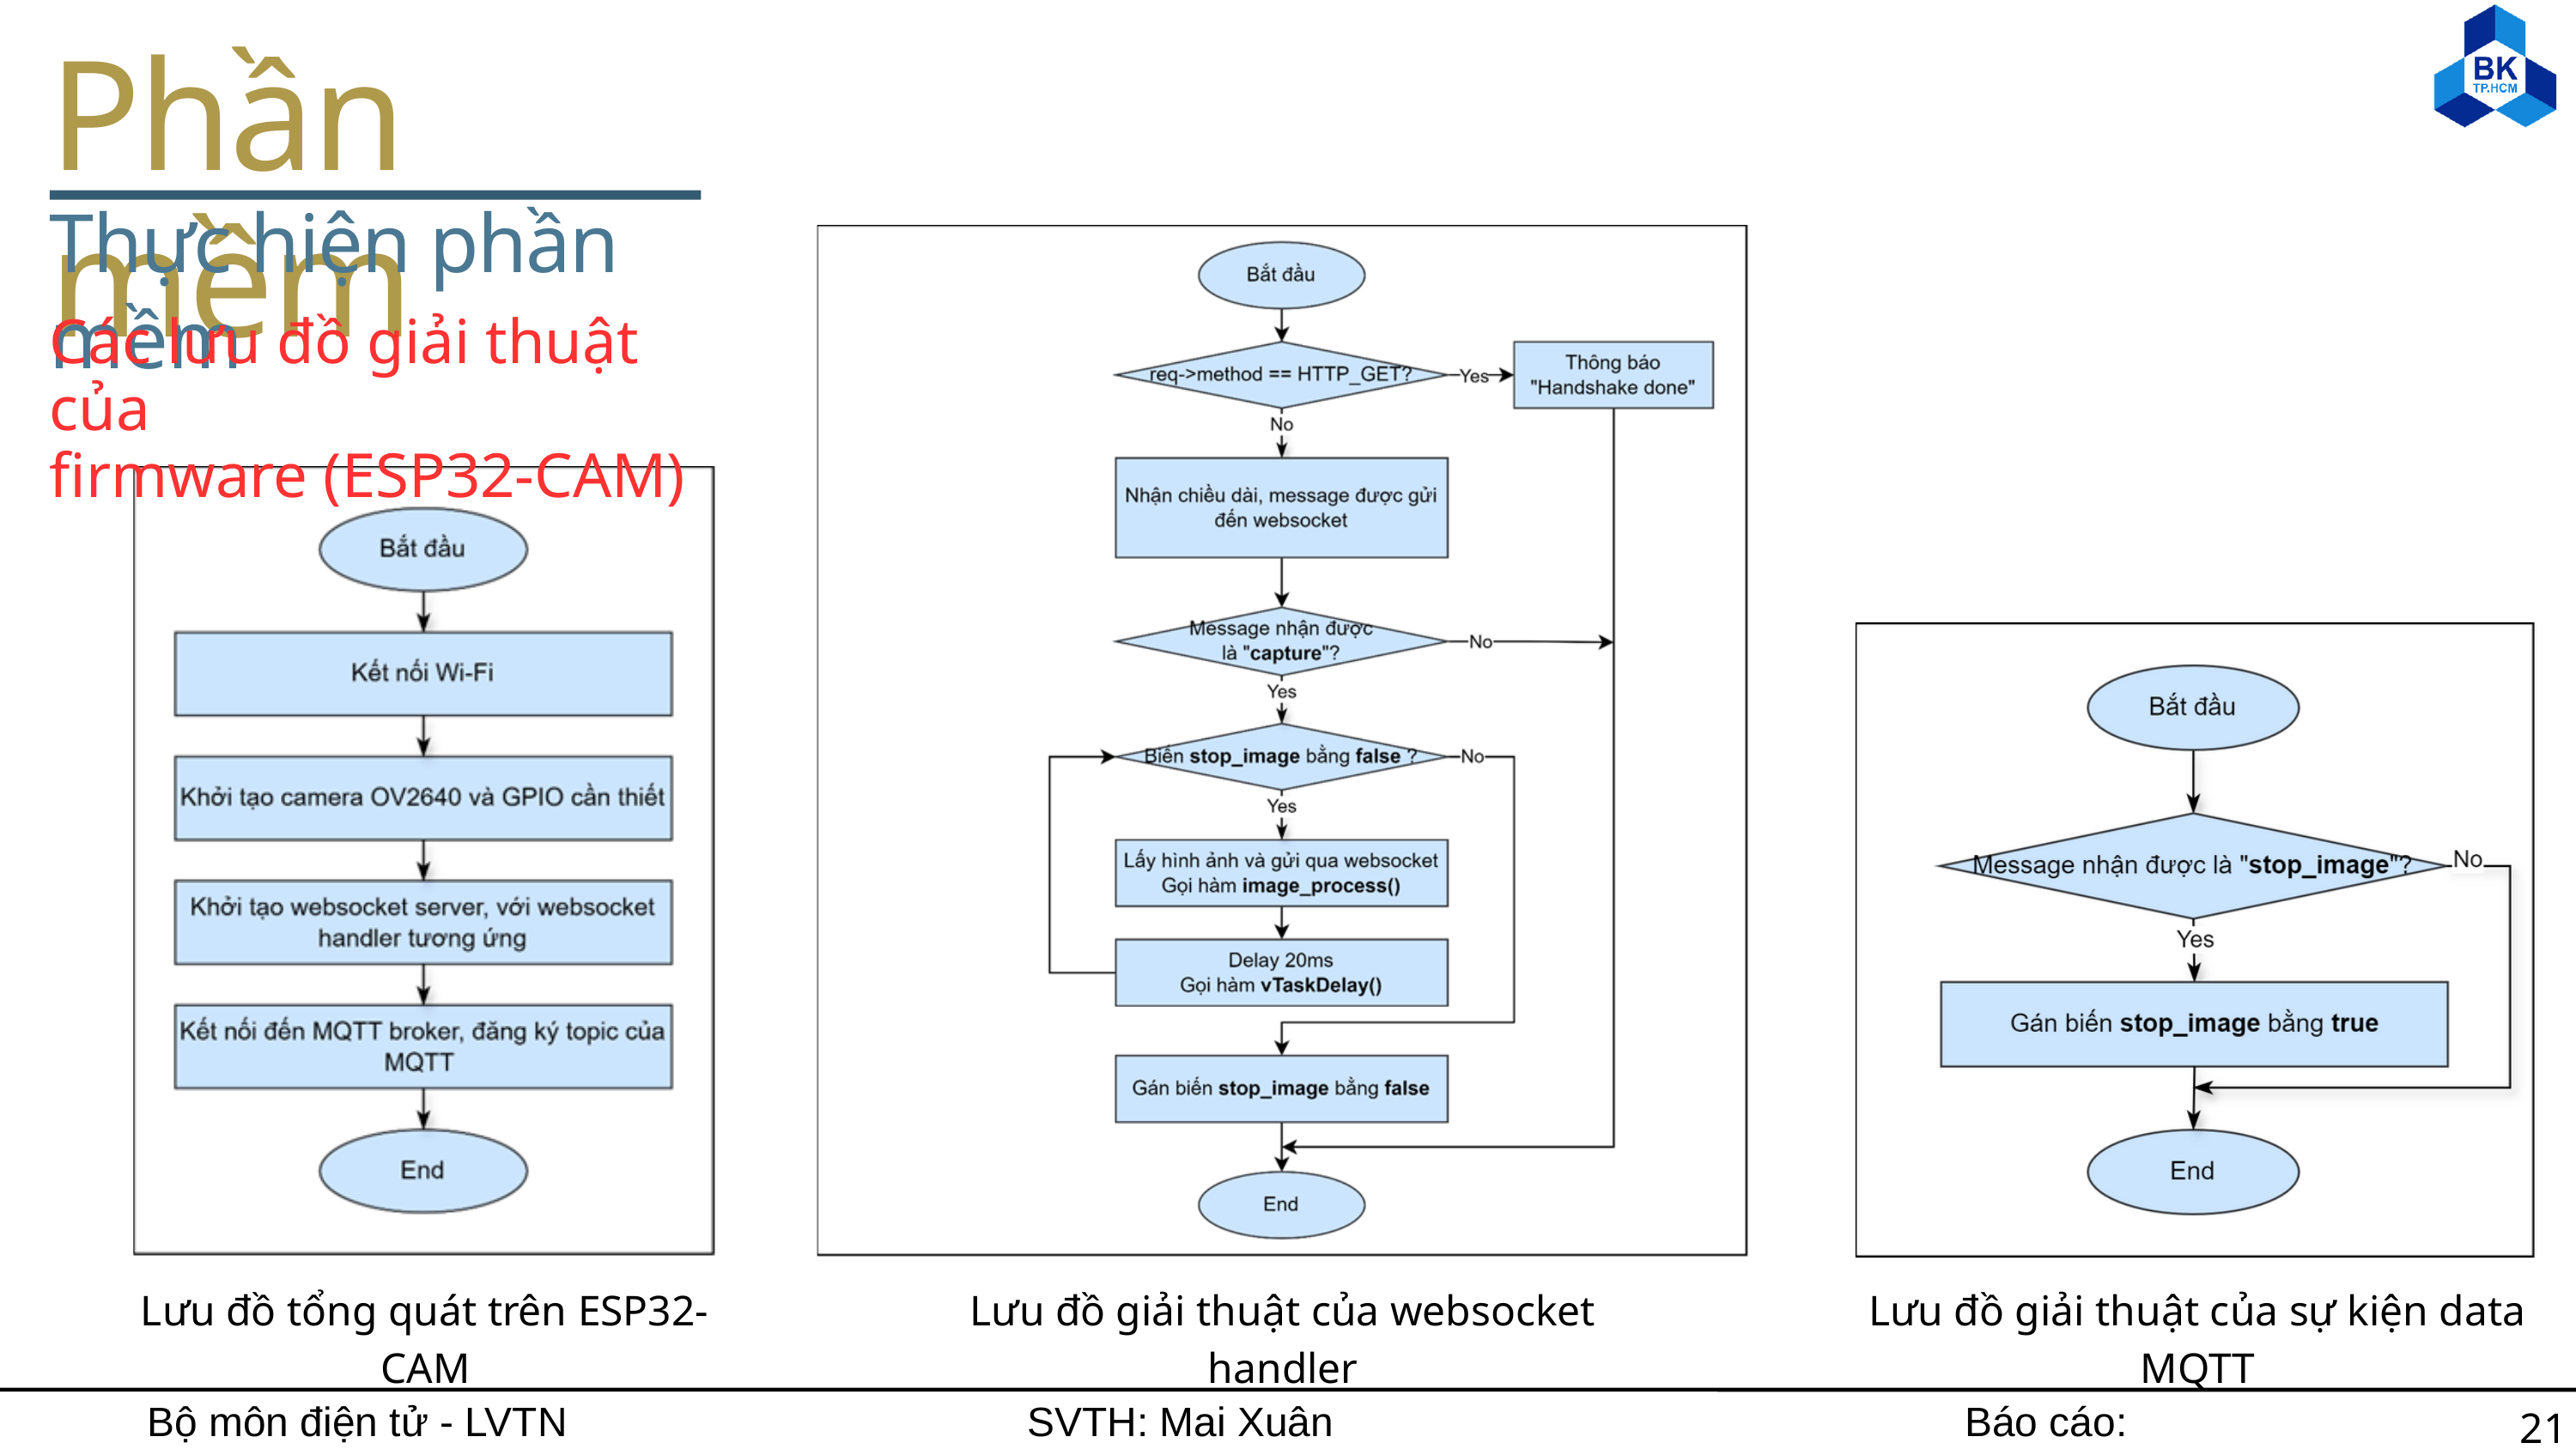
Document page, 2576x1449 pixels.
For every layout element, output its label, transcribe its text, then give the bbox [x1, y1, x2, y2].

text_box Bộ môn điện tử - LVTN [144, 1390, 582, 1445]
text_box [2413, 0, 2576, 145]
text_box Lưu đồ tổng quát trên ESP32-CAM [121, 1276, 729, 1389]
text_box [133, 510, 717, 1258]
text_box Lưu đồ giải thuật của sự kiện data MQTT [1831, 1276, 2565, 1389]
text_box [1855, 622, 2541, 1258]
text_box [817, 225, 1749, 1258]
text_box Thực hiện phần mềm [49, 191, 794, 385]
text_box SVTH: Mai Xuân Hùng [972, 1390, 1389, 1449]
text_box 21 [2511, 1390, 2576, 1449]
text_box Lưu đồ giải thuật của websocket handler [912, 1276, 1655, 1389]
text_box Báo cáo: 06/06/2024 [1856, 1390, 2237, 1449]
text_box Phần mềm [49, 33, 732, 191]
text_box Các lưu đồ giải thuật của firmware (ESP32-CAM) [49, 308, 732, 510]
